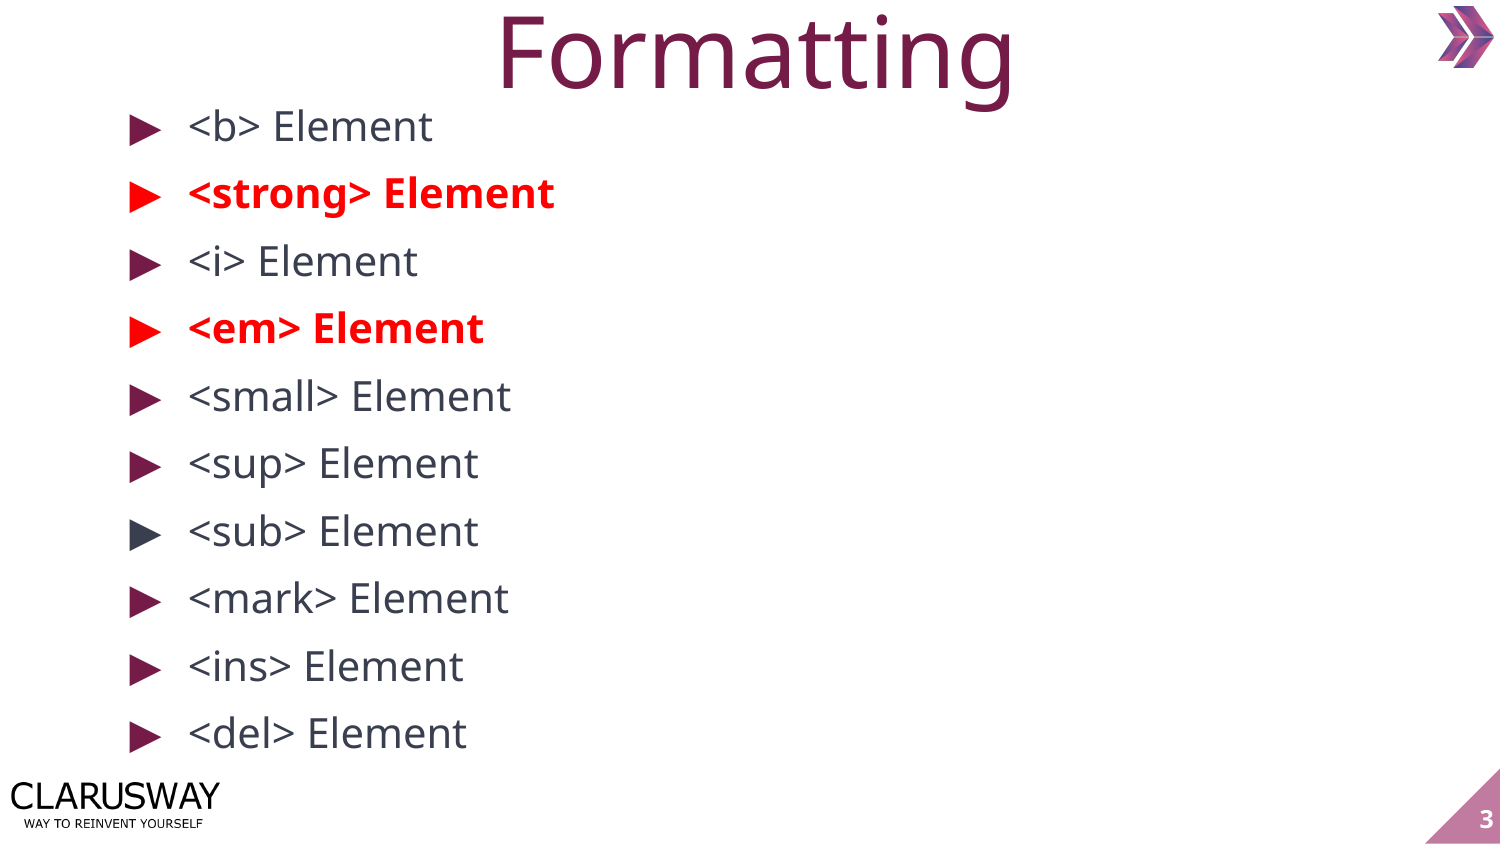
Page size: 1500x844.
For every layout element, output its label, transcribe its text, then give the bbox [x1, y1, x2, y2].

text_box Formatting [207, 0, 1305, 94]
text_box <b> Element <strong> Element <i> Element <em> Element <small> Element <sup> Element <sub> Element <mark> Element <ins> Element <del> Element [112, 94, 1400, 765]
picture [1438, 6, 1494, 68]
slide_number ‹#› [1418, 760, 1494, 838]
picture [11, 782, 220, 828]
